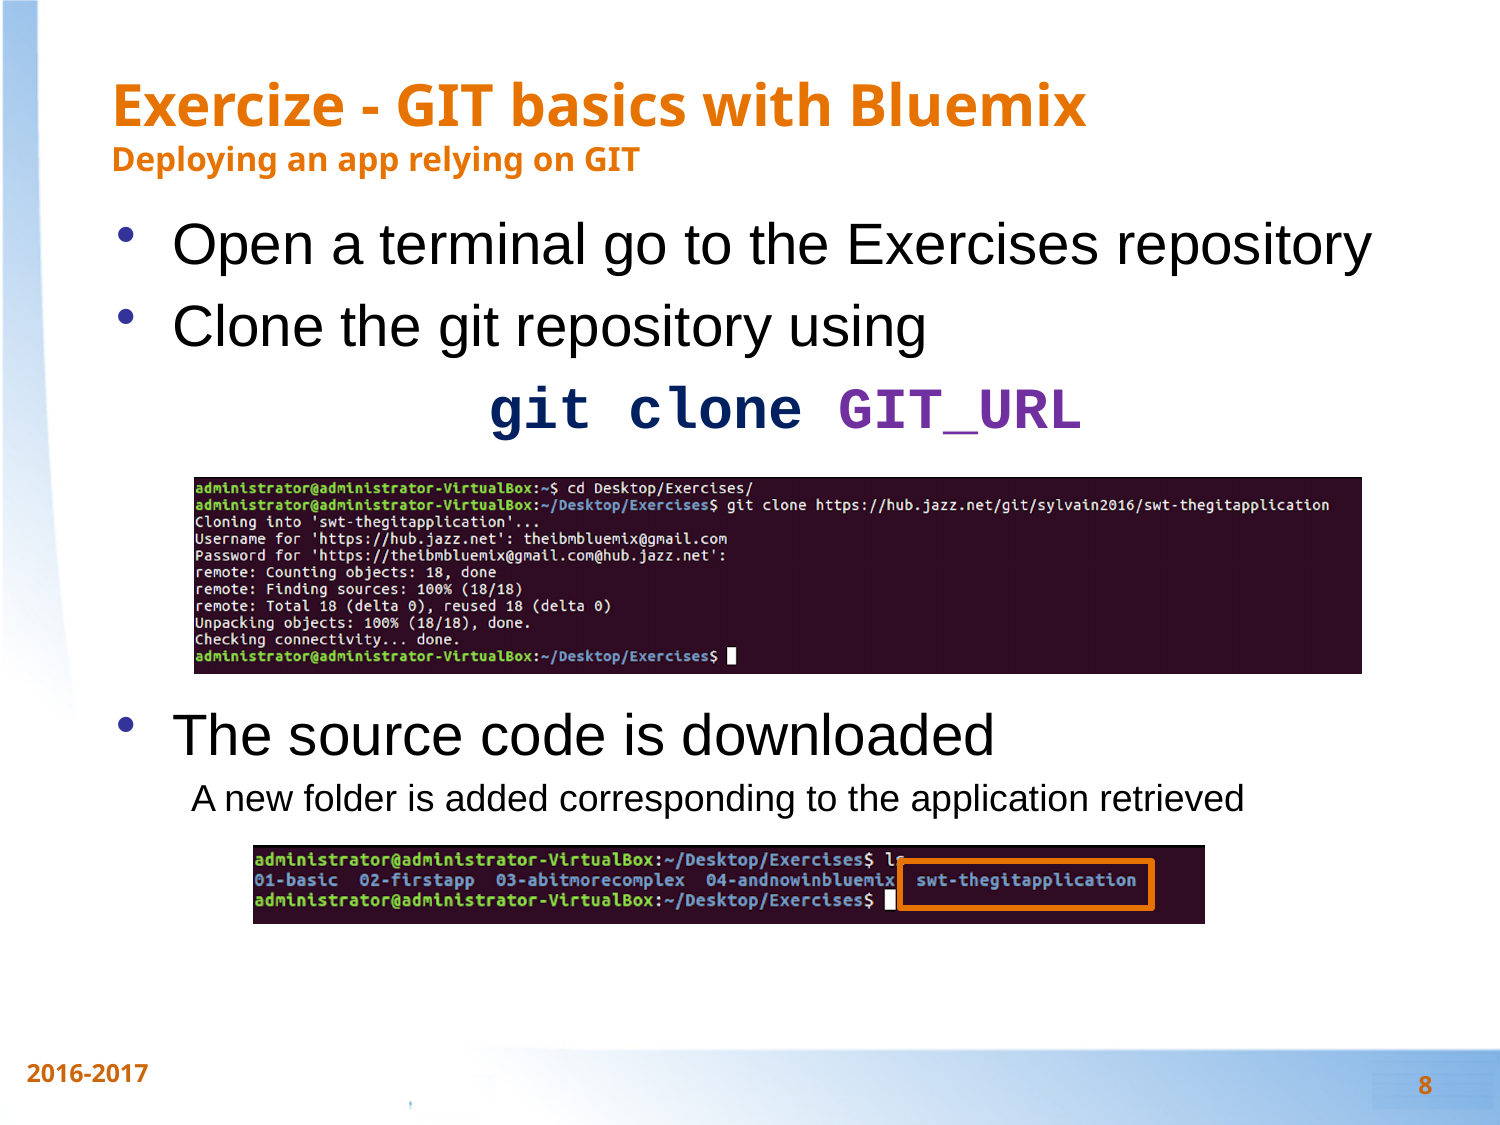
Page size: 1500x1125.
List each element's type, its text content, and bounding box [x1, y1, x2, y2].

list Open a terminal go to the Exercises repository Clone the git repository using git clone GIT_URL The source code is downloaded A new folder is added corresponding to the application retrieved [101, 199, 1472, 1059]
picture [194, 477, 1363, 675]
picture [253, 845, 1205, 924]
title Exercize - GIT basics with Bluemix Deploying an app relying on GIT [96, 90, 1472, 186]
slide_number 8 [1394, 1058, 1500, 1112]
picture [0, 0, 1500, 1125]
